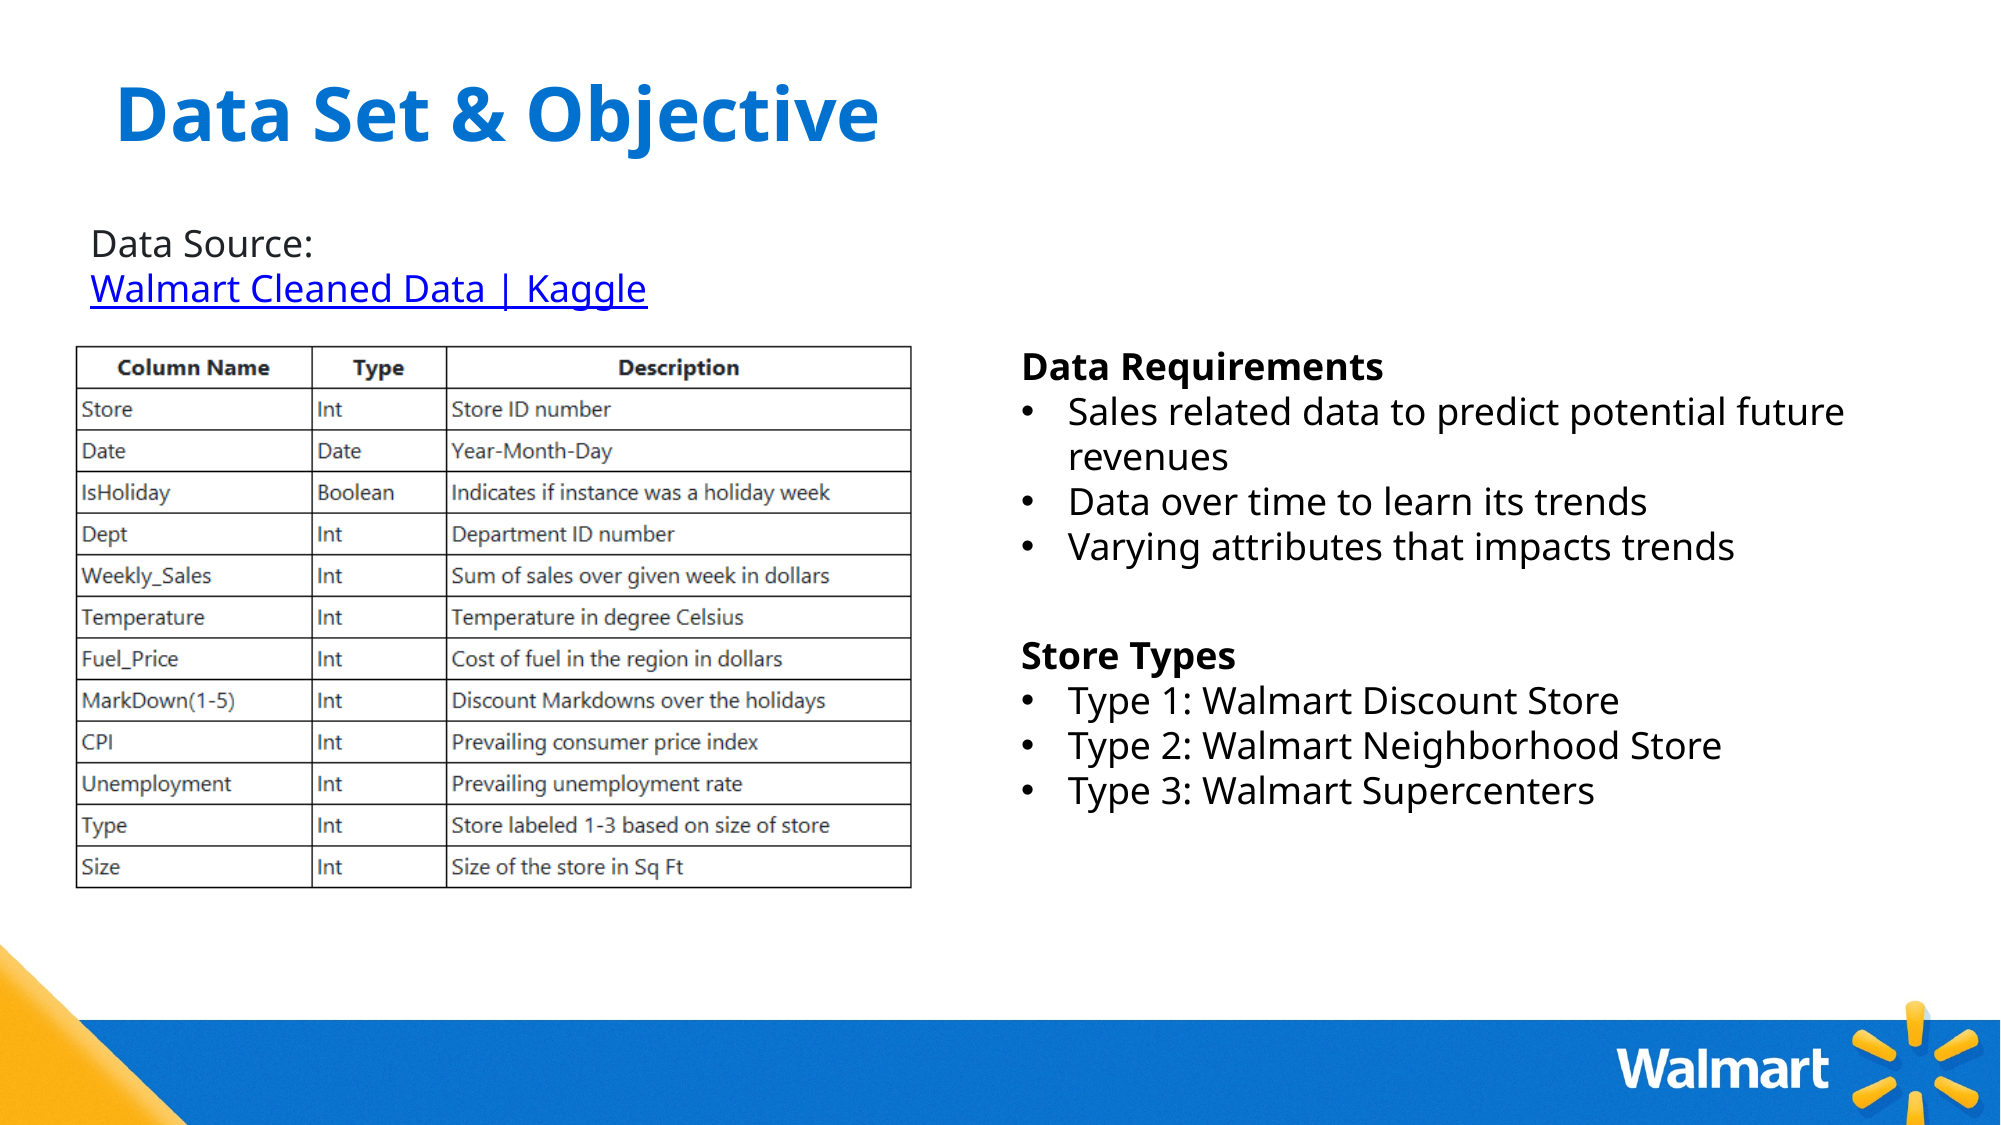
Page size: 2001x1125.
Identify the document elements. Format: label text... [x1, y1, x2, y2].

text_box Data Requirements Sales related data to predict potential future revenues Data over time to learn its trends Varying attributes that impacts trends [1006, 335, 1964, 575]
text_box [61, 187, 1989, 1039]
title Data Set & Objective [99, 45, 1964, 179]
text_box Data Source: Walmart Cleaned Data | Kaggle [75, 212, 891, 323]
text_box Store Types Type 1: Walmart Discount Store Type 2: Walmart Neighborhood Store Type 3: Walmart Supercenters [1006, 624, 1855, 820]
picture [0, 0, 2001, 1125]
